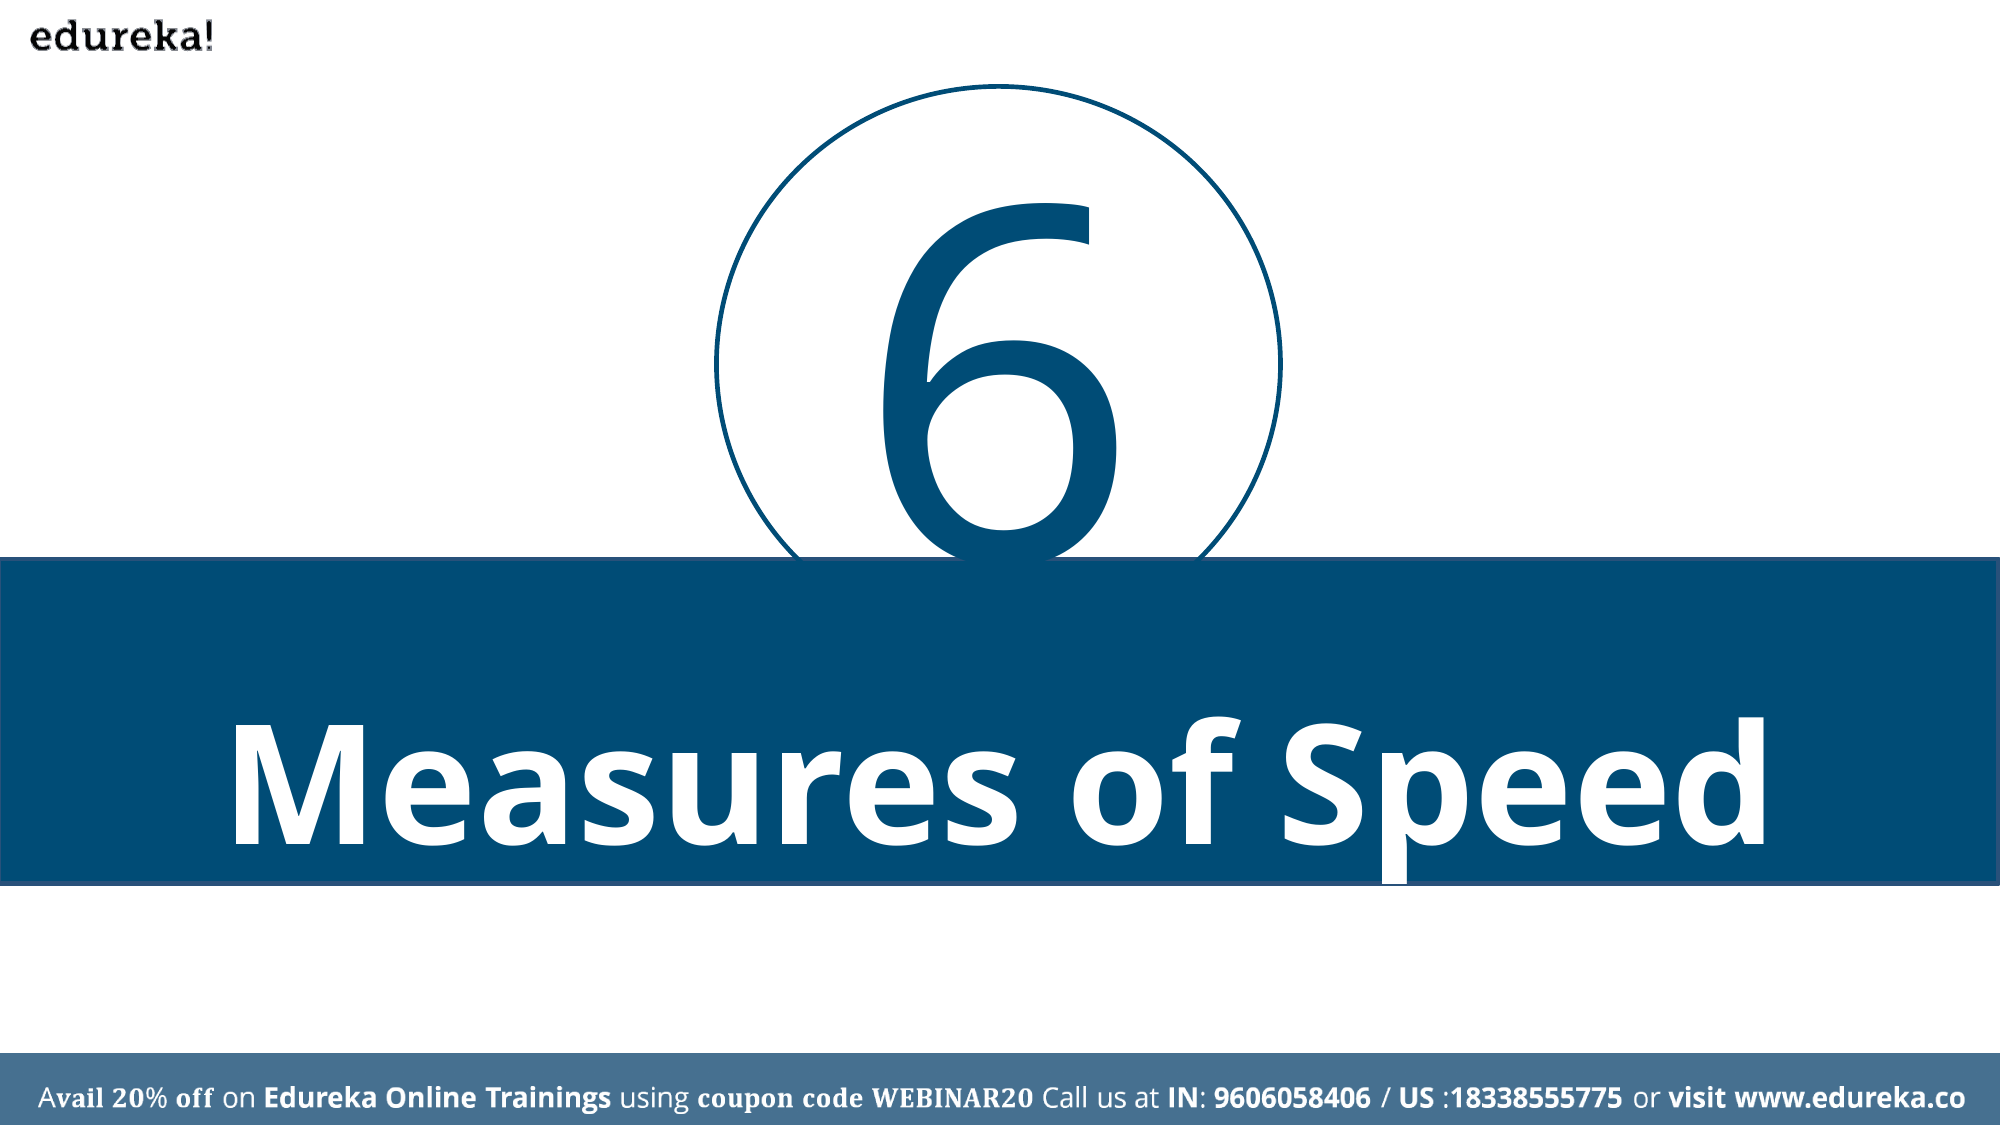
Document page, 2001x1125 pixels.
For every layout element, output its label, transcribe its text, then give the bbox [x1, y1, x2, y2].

picture [29, 13, 215, 61]
text_box 6 [716, 86, 1281, 642]
text_box [0, 559, 1999, 884]
picture [0, 1053, 2000, 1125]
text_box Measures of Speed [206, 670, 1793, 886]
